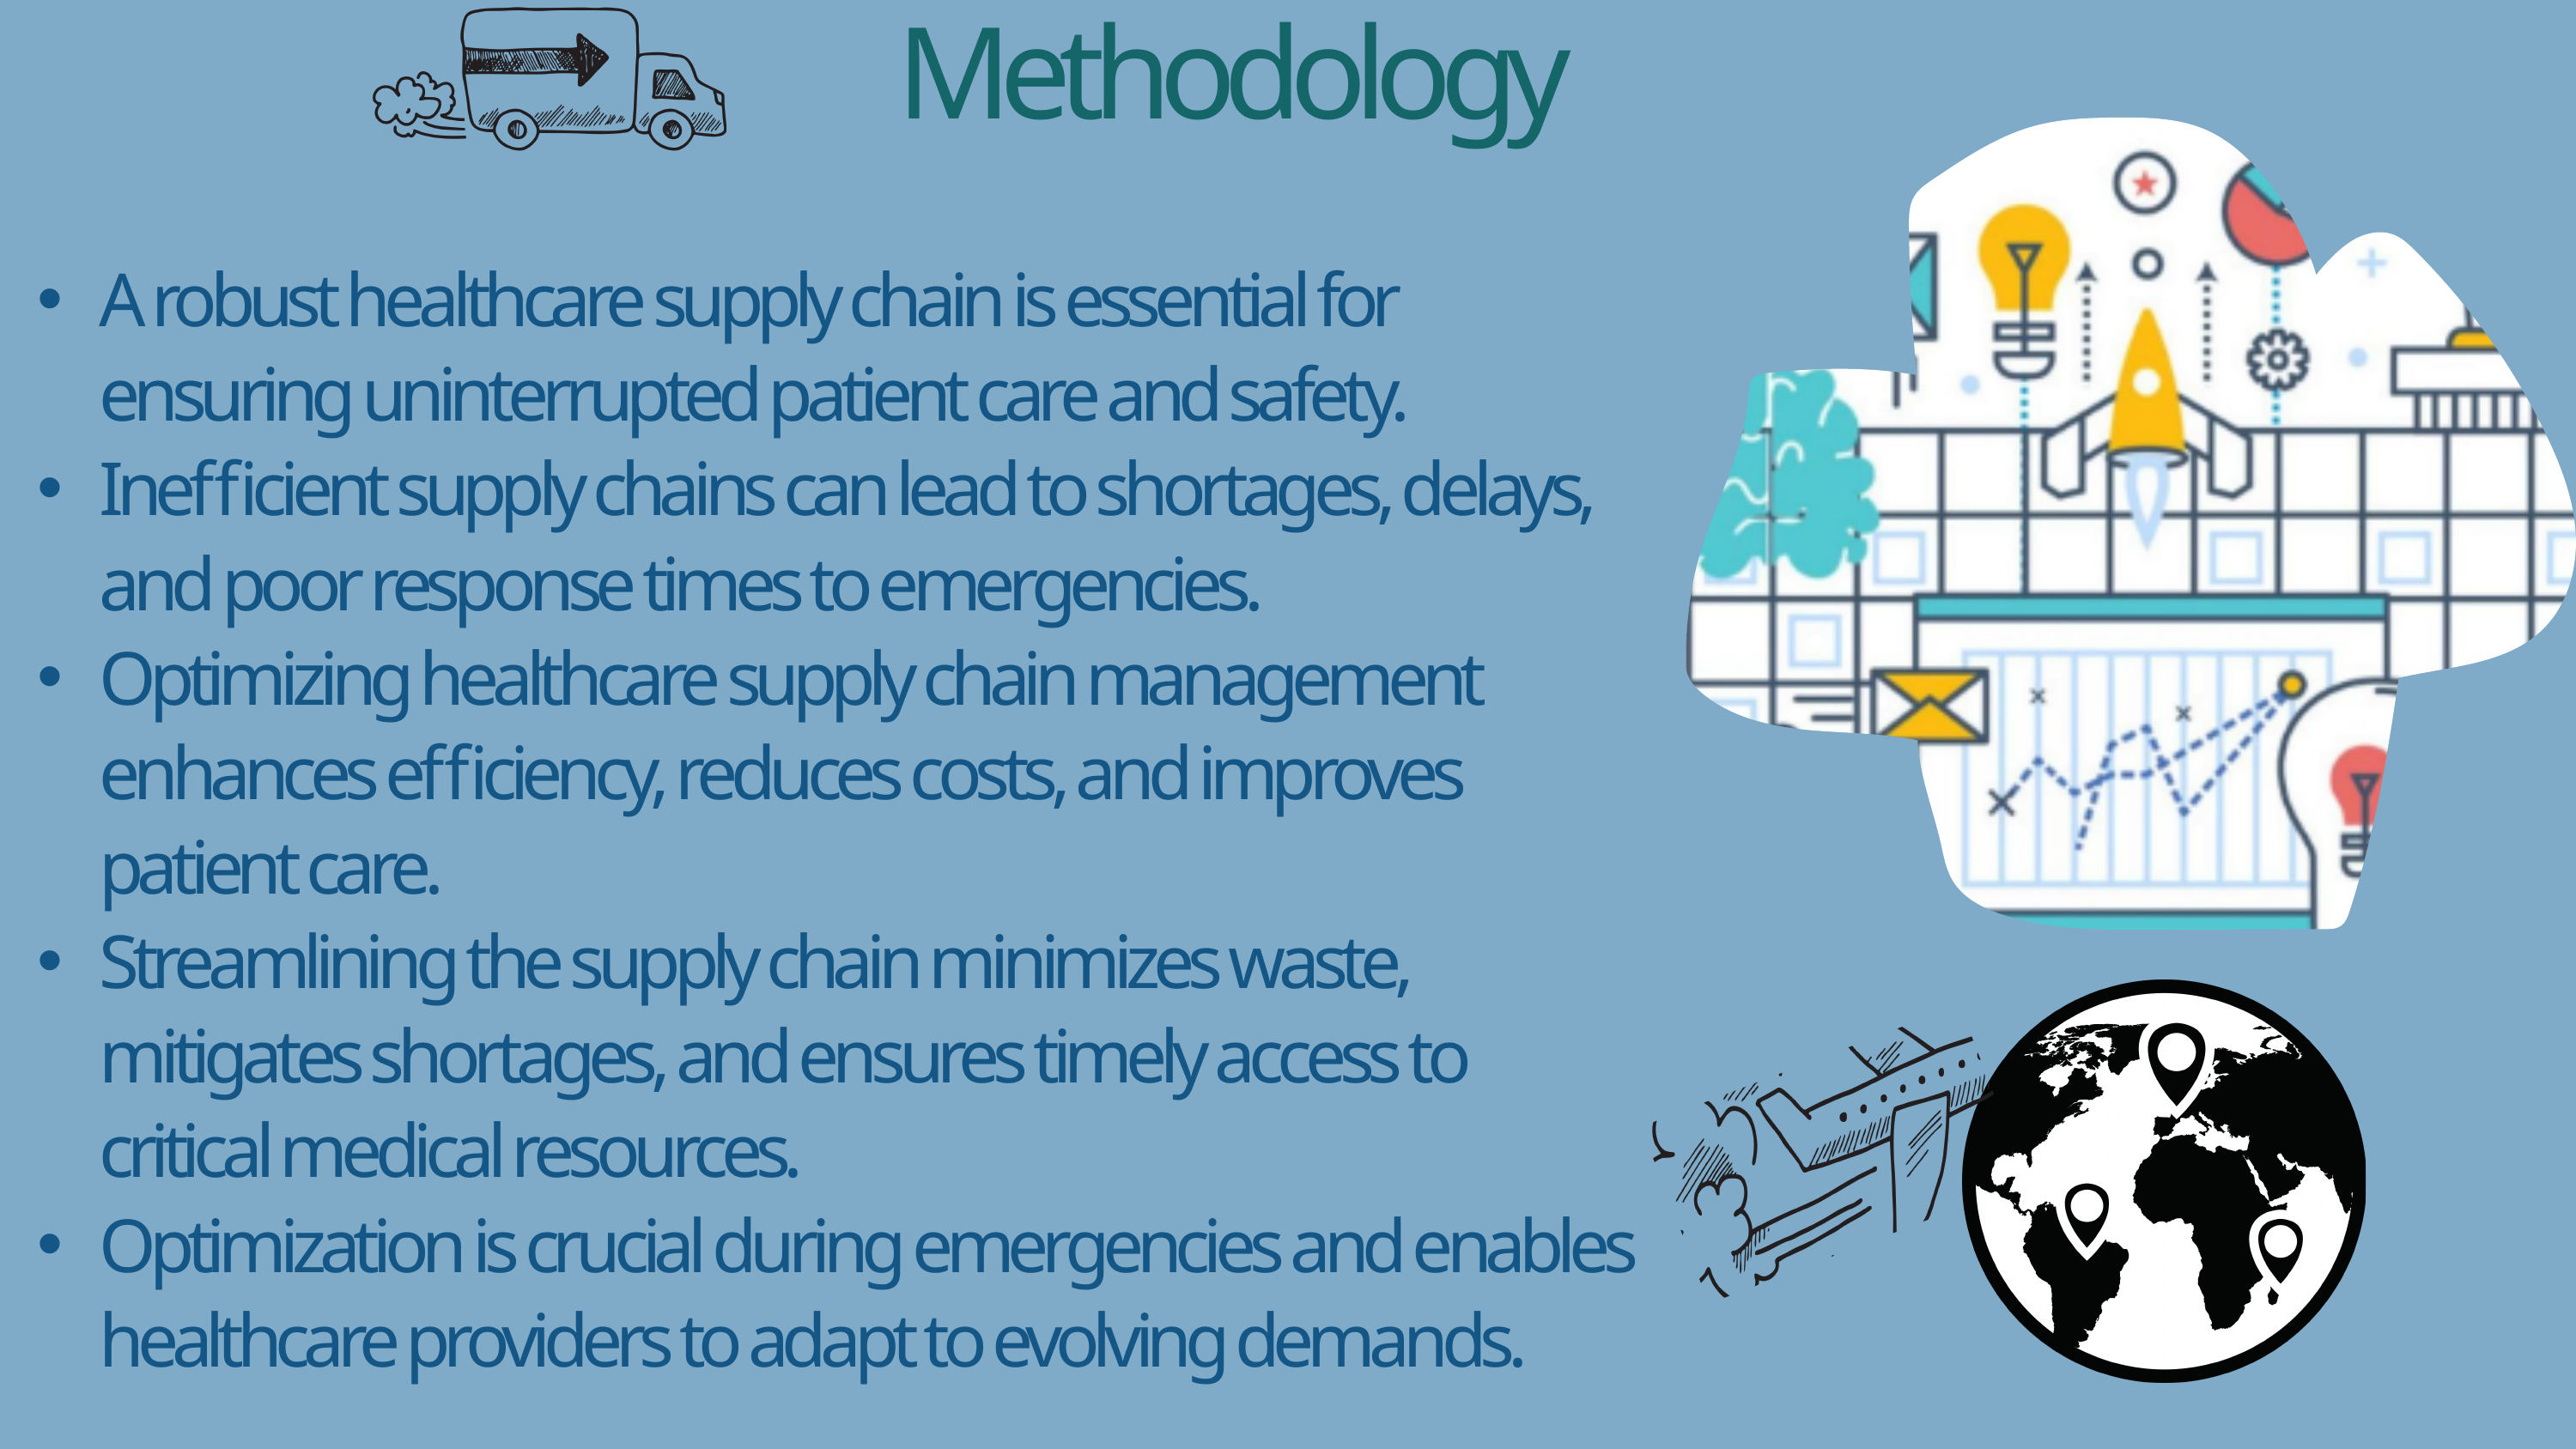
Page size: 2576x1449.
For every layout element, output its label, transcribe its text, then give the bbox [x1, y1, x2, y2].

text_box A robust healthcare supply chain is essential for ensuring uninterrupted patient care and safety. Inefficient supply chains can lead to shortages, delays, and poor response times to emergencies. Optimizing healthcare supply chain management enhances efficiency, reduces costs, and improves patient care. Streamlining the supply chain minimizes waste, mitigates shortages, and ensures timely access to critical medical resources. Optimization is crucial during emergencies and enables healthcare providers to adapt to evolving demands. [0, 246, 1642, 1382]
text_box Methodology [237, 22, 2231, 145]
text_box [1685, 117, 2576, 931]
text_box [1641, 1004, 2028, 1304]
text_box [372, 145, 727, 152]
text_box [1962, 979, 2366, 1383]
text_box [372, 7, 727, 22]
